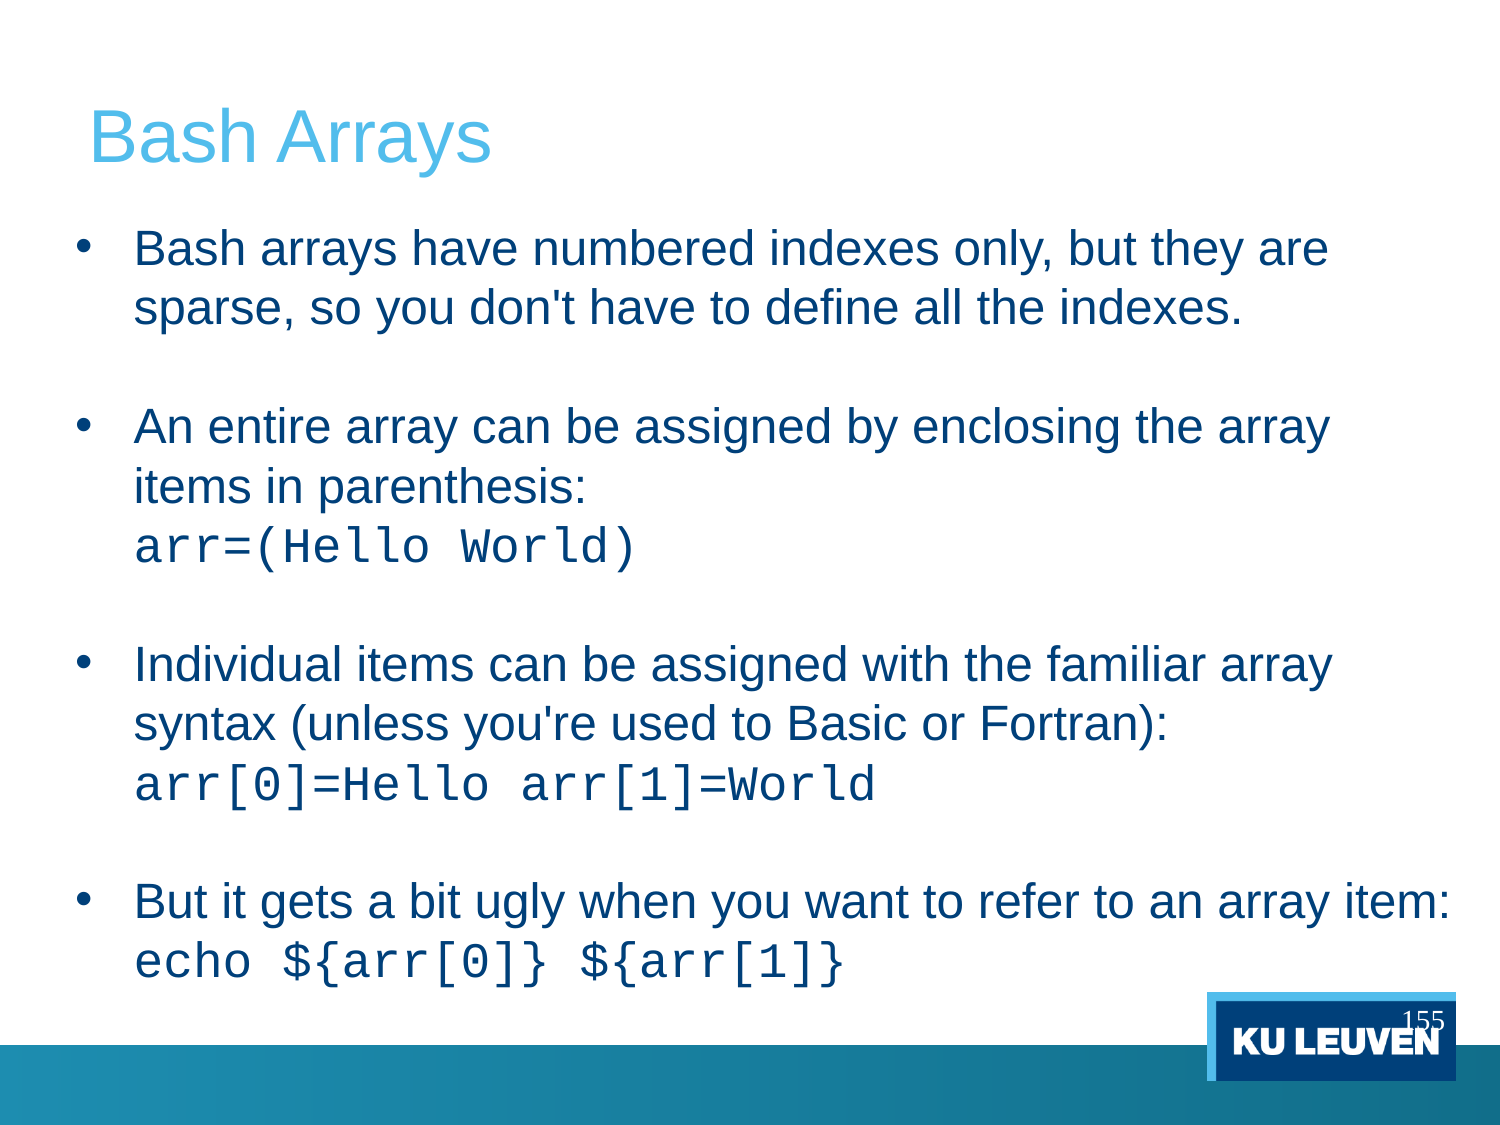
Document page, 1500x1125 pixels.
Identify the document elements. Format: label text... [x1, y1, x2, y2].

list Bash arrays have numbered indexes only, but they are sparse, so you don't have to define all the indexes. An entire array can be assigned by enclosing the array items in parenthesis: arr=(Hello World) Individual items can be assigned with the familiar array syntax (unless you're used to Basic or Fortran): arr[0]=Hello arr[1]=World But it gets a bit ugly when you want to refer to an array item: echo ${arr[0]} ${arr[1]} [75, 216, 1456, 1016]
title Bash Arrays [88, 29, 1456, 178]
picture [1207, 1016, 1456, 1081]
slide_number 155 [1346, 1000, 1500, 1049]
